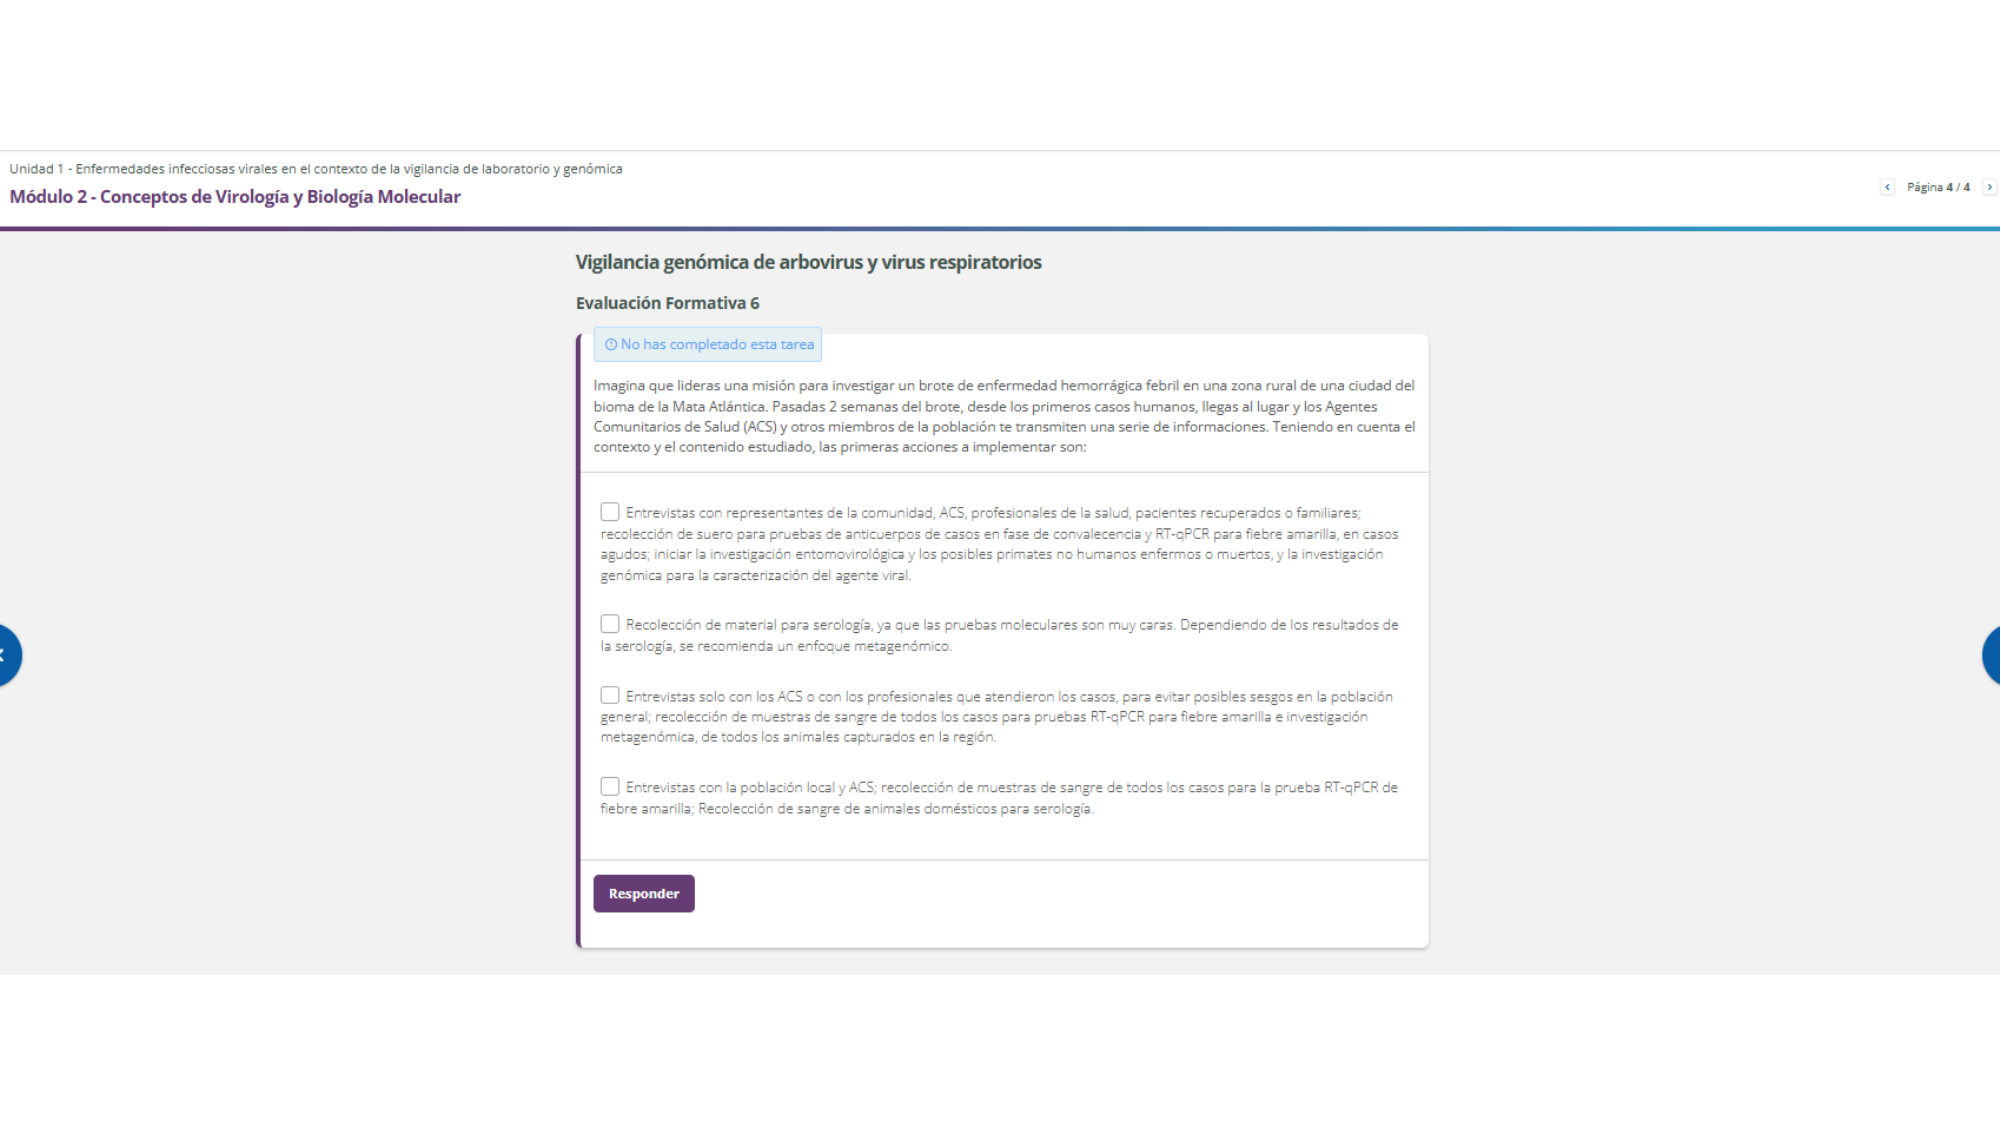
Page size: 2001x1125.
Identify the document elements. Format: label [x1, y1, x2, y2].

picture [0, 149, 2000, 976]
